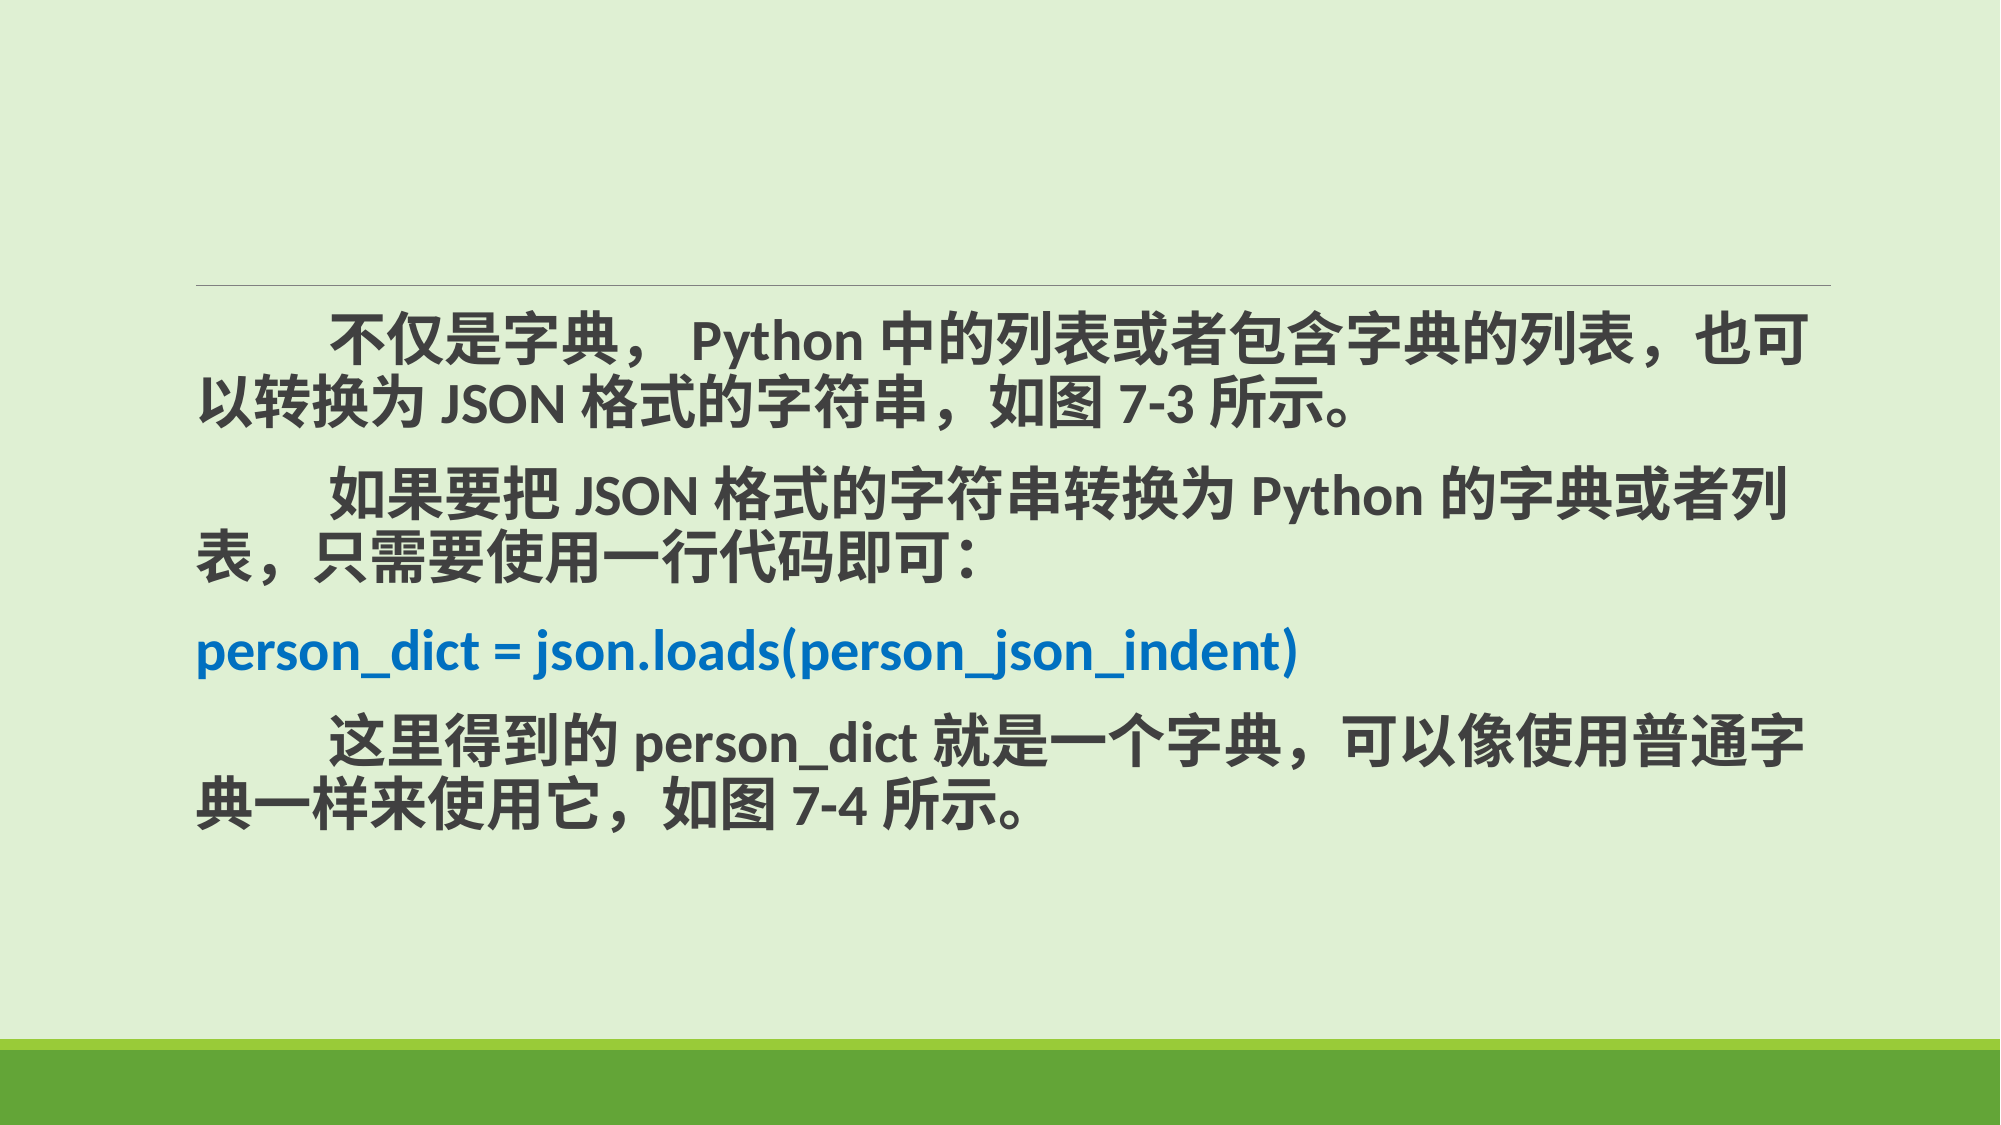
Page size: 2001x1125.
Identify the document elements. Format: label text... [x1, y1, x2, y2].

list 不仅是字典，Python中的列表或者包含字典的列表，也可以转换为JSON格式的字符串，如图7-3所示。 如果要把JSON格式的字符串转换为Python的字典或者列表，只需要使用一行代码即可： person_dict = json.loads(person_json_indent) 这里得到的person_dict就是一个字典，可以像使用普通字典一样来使用它，如图7-4所示。 [180, 302, 1830, 963]
